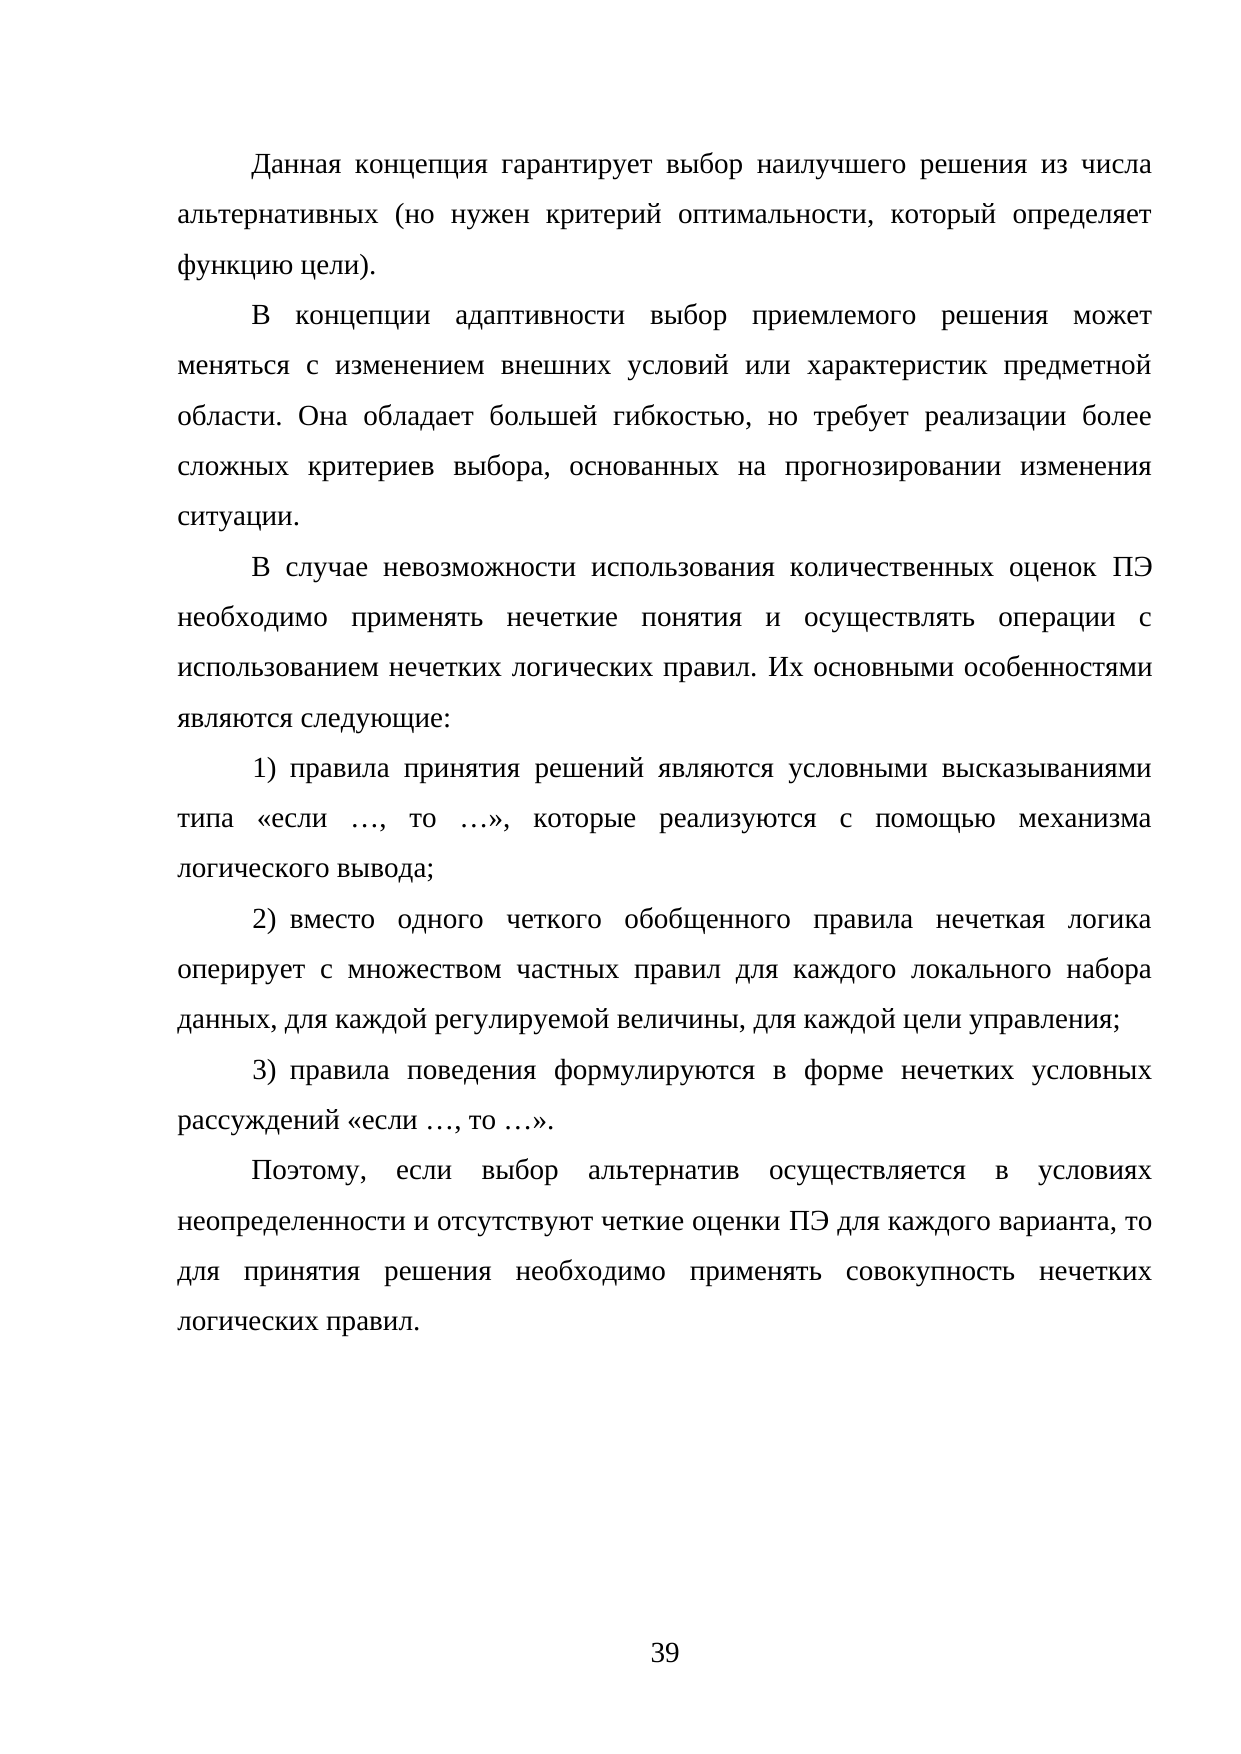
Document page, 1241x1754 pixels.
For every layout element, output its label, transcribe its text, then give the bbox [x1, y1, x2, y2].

list вместо одного четкого обобщенного правила нечеткая логика оперирует с множеством частных правил для каждого локального набора данных, для каждой регулируемой величины, для каждой цели управления; [177, 901, 1153, 1035]
list правила принятия решений являются условными высказываниями типа «если …, то …», которые реализуются с помощью механизма логического вывода; [177, 750, 1153, 884]
list правила поведения формулируются в форме нечетких условных рассуждений «если …, то …». [177, 1052, 1153, 1136]
